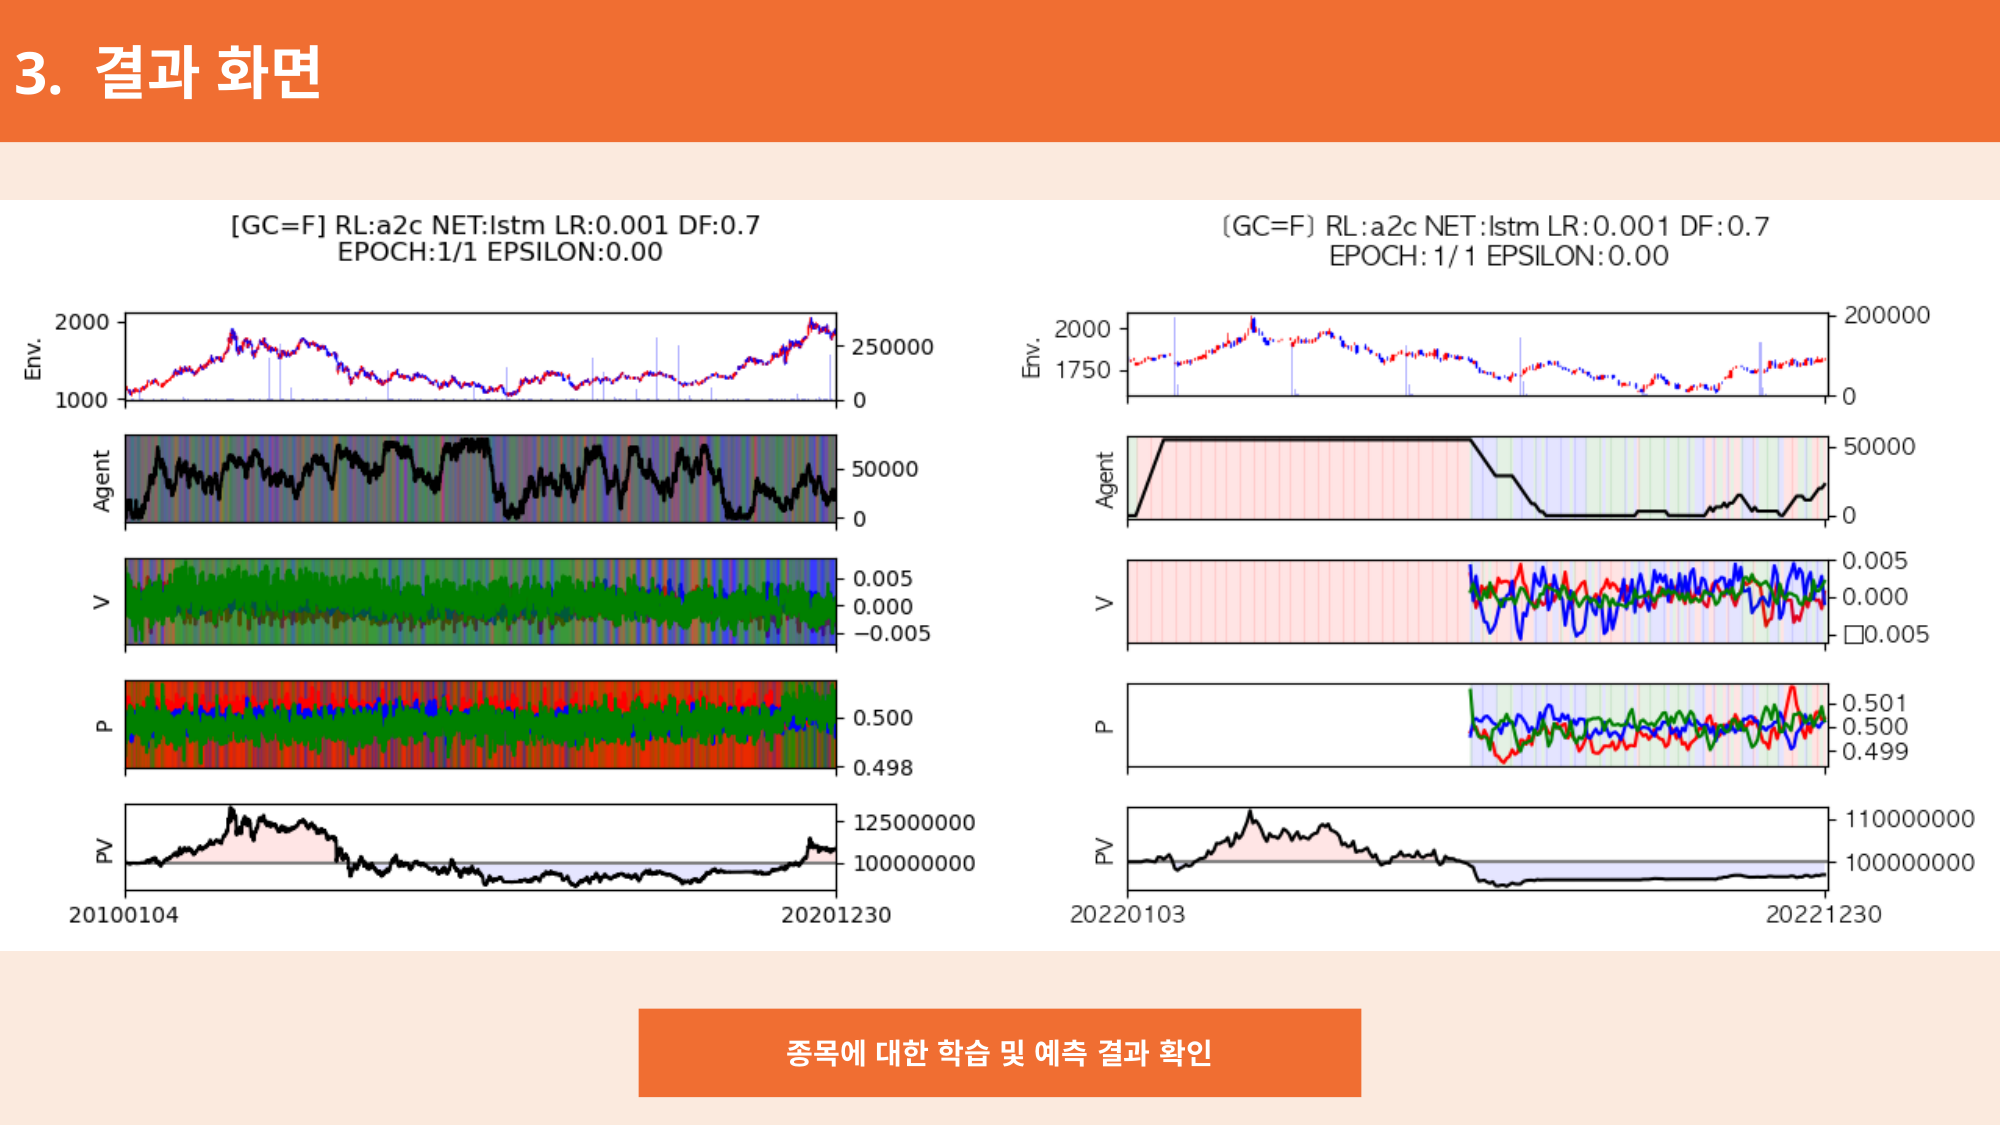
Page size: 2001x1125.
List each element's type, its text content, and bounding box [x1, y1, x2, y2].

text_box 3. 결과 화면 [0, 0, 2000, 143]
text_box 종목에 대한 학습 및 예측 결과 확인 [638, 1008, 1362, 1098]
picture [0, 200, 2000, 951]
